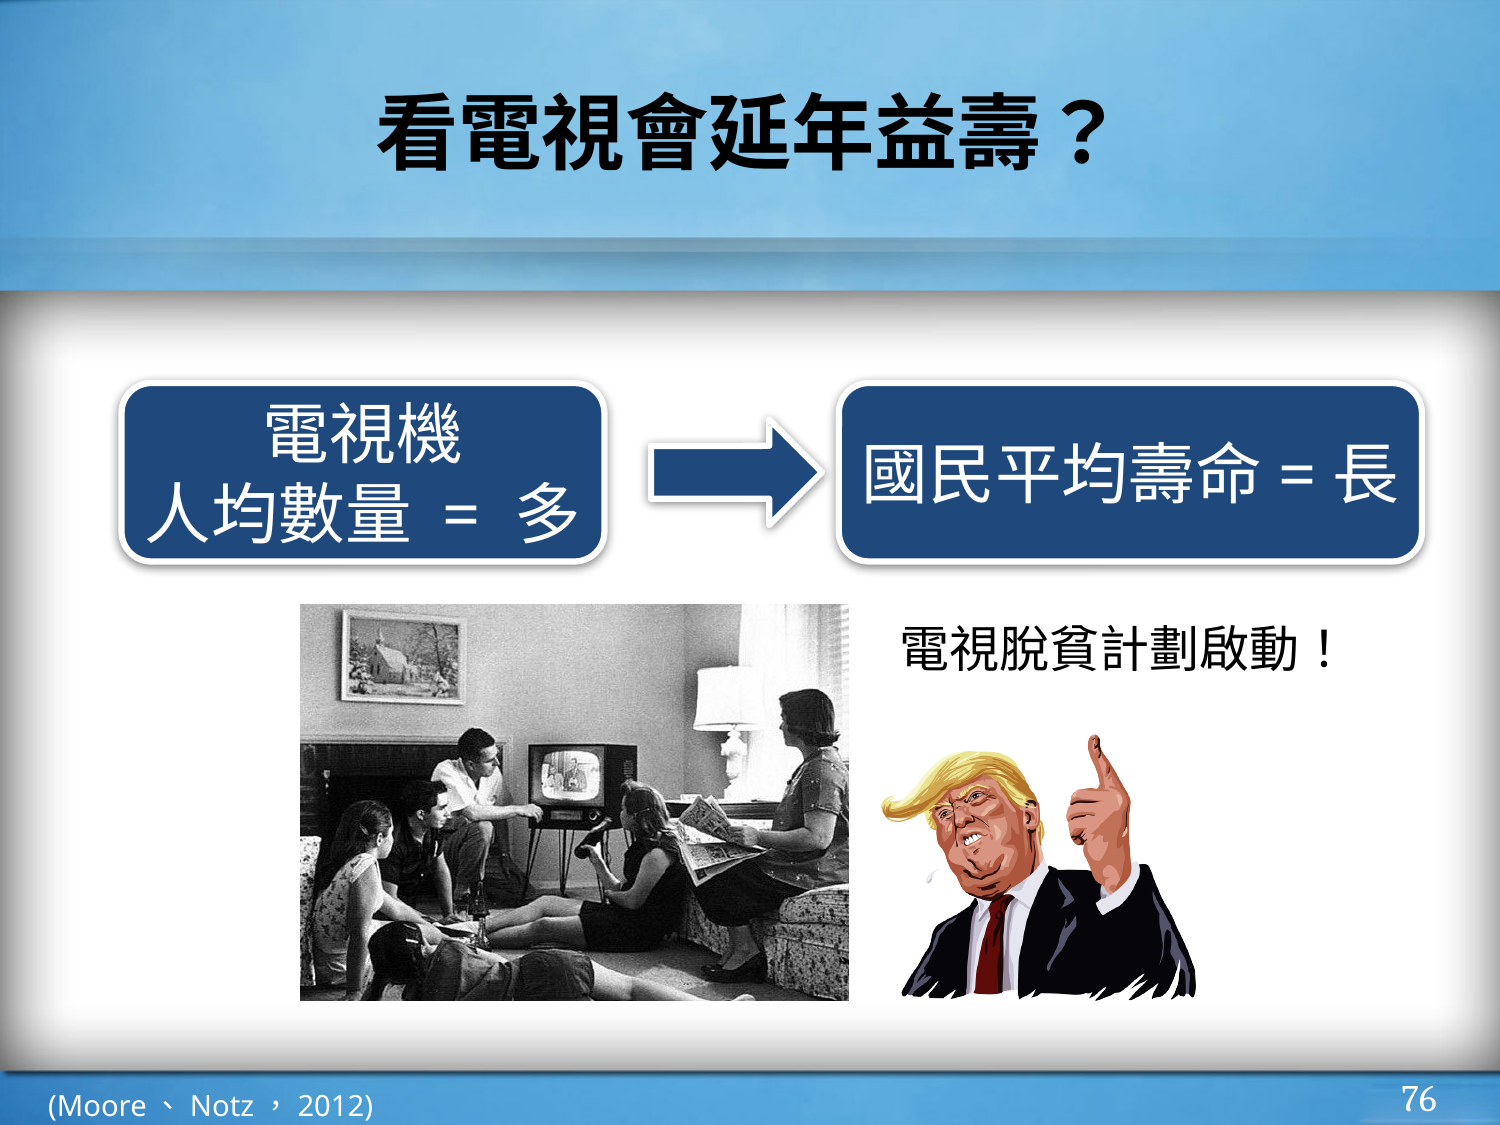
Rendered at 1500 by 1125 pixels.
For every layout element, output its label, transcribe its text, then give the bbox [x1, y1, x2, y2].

text_box 電視機 人均數量 = 多 [121, 382, 605, 562]
subtitle (Moore、Notz，2012) [3, 1080, 1348, 1125]
slide_number ‹#› [1350, 1074, 1488, 1118]
picture [0, 0, 1500, 1125]
text_box 電視脫貧計劃啟動！ [870, 614, 1379, 681]
title 看電視會延年益壽？ [78, 27, 1422, 232]
text_box 國民平均壽命=長 [838, 382, 1422, 562]
text_box [650, 419, 822, 526]
